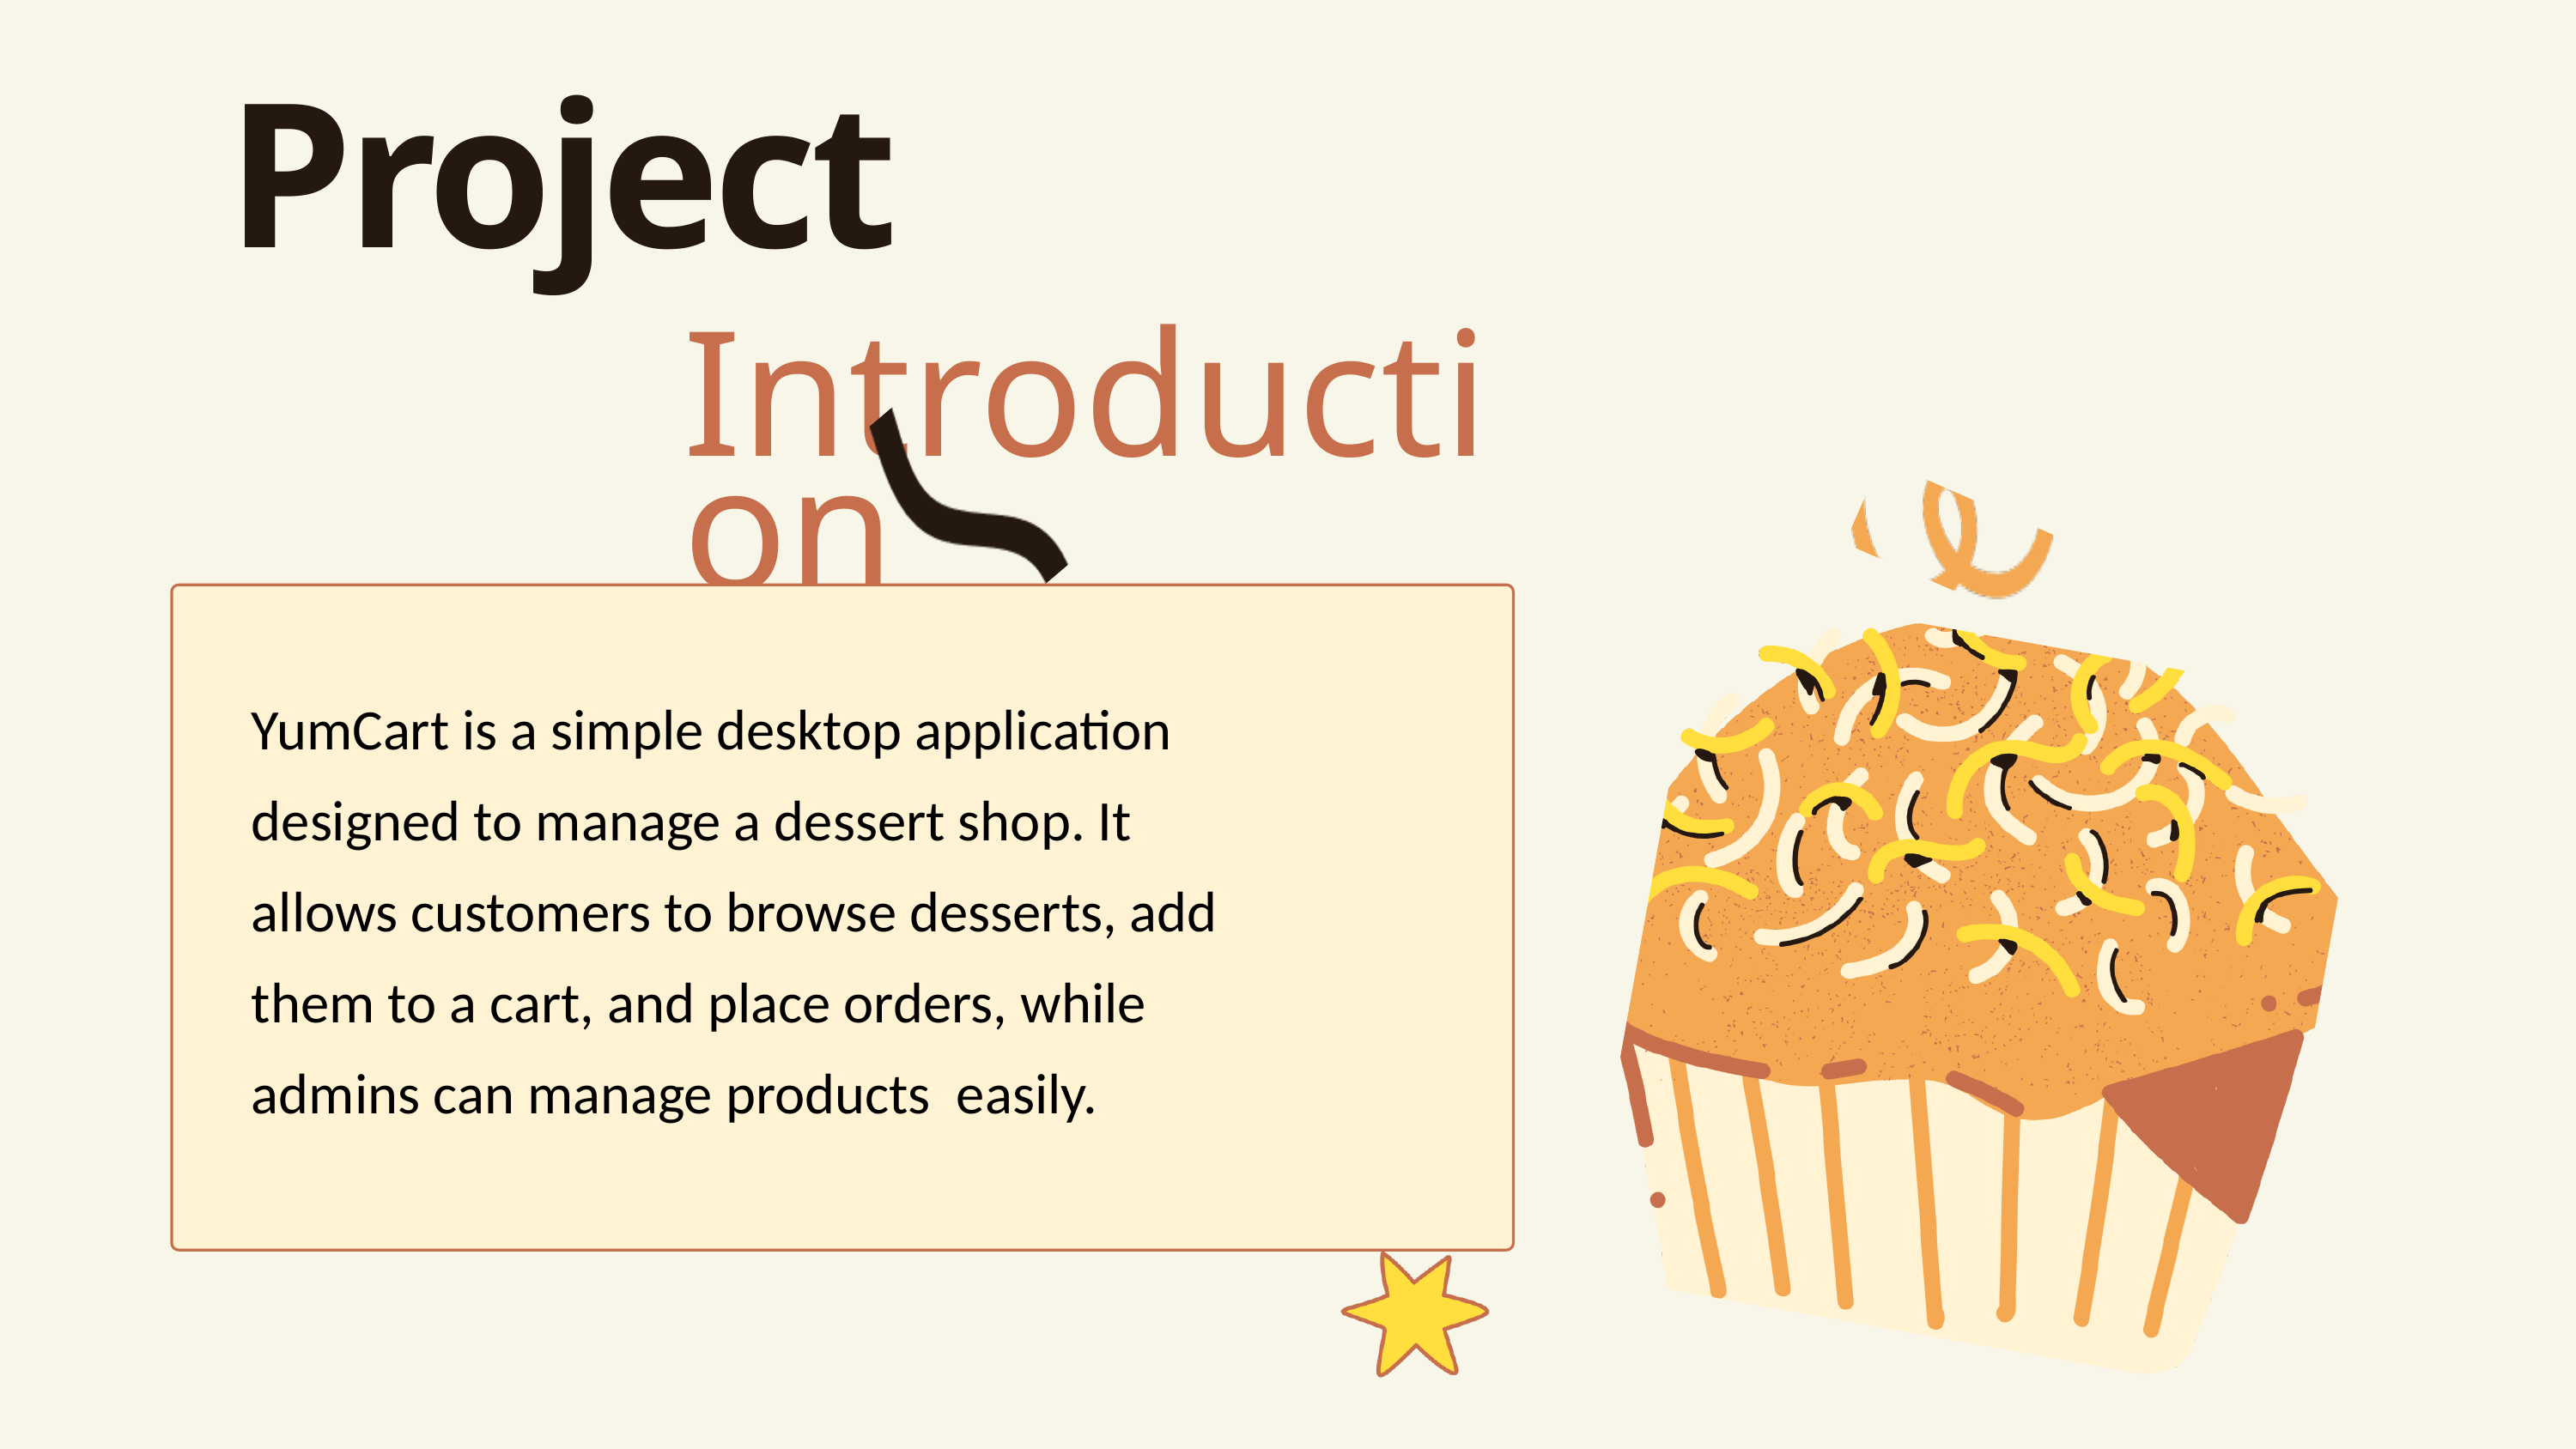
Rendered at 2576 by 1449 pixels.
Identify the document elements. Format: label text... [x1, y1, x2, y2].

text_box [1581, 585, 2373, 1394]
text_box Project [227, 157, 927, 288]
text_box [171, 584, 1514, 1251]
text_box [762, 314, 1152, 583]
text_box Introduction [1036, 355, 1582, 627]
text_box [1844, 459, 2061, 621]
text_box [1340, 1258, 1490, 1379]
text_box Introduction [683, 355, 951, 583]
